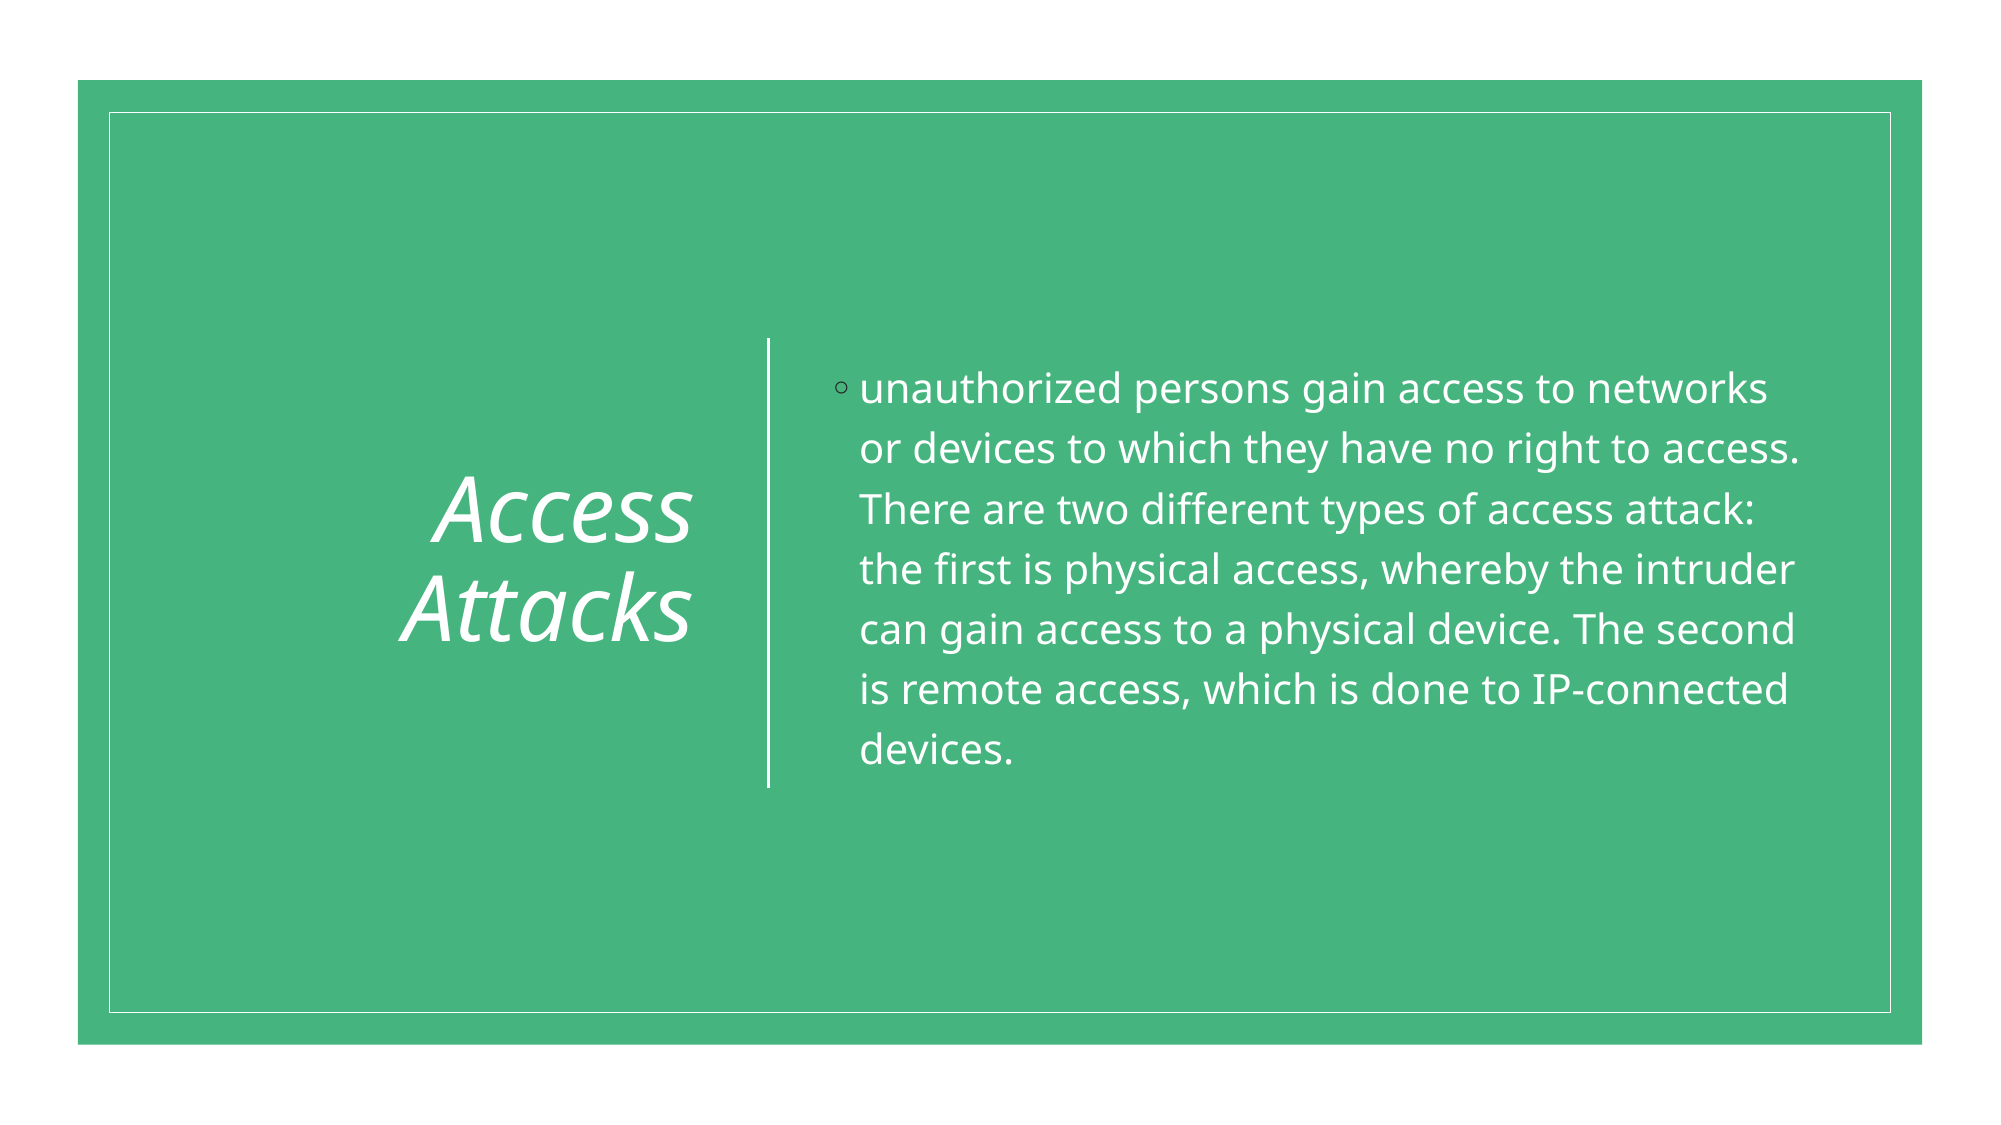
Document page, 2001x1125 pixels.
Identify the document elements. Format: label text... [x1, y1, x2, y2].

text_box [109, 112, 1891, 1013]
list unauthorized persons gain access to networks or devices to which they have no right to access. There are two different types of access attack: the first is physical access, whereby the intruder can gain access to a physical device. The second is remote access, which is done to IP-connected devices. [814, 164, 1834, 961]
text_box [0, 0, 2000, 1125]
text_box [77, 79, 1923, 1046]
title Access Attacks [142, 164, 711, 961]
